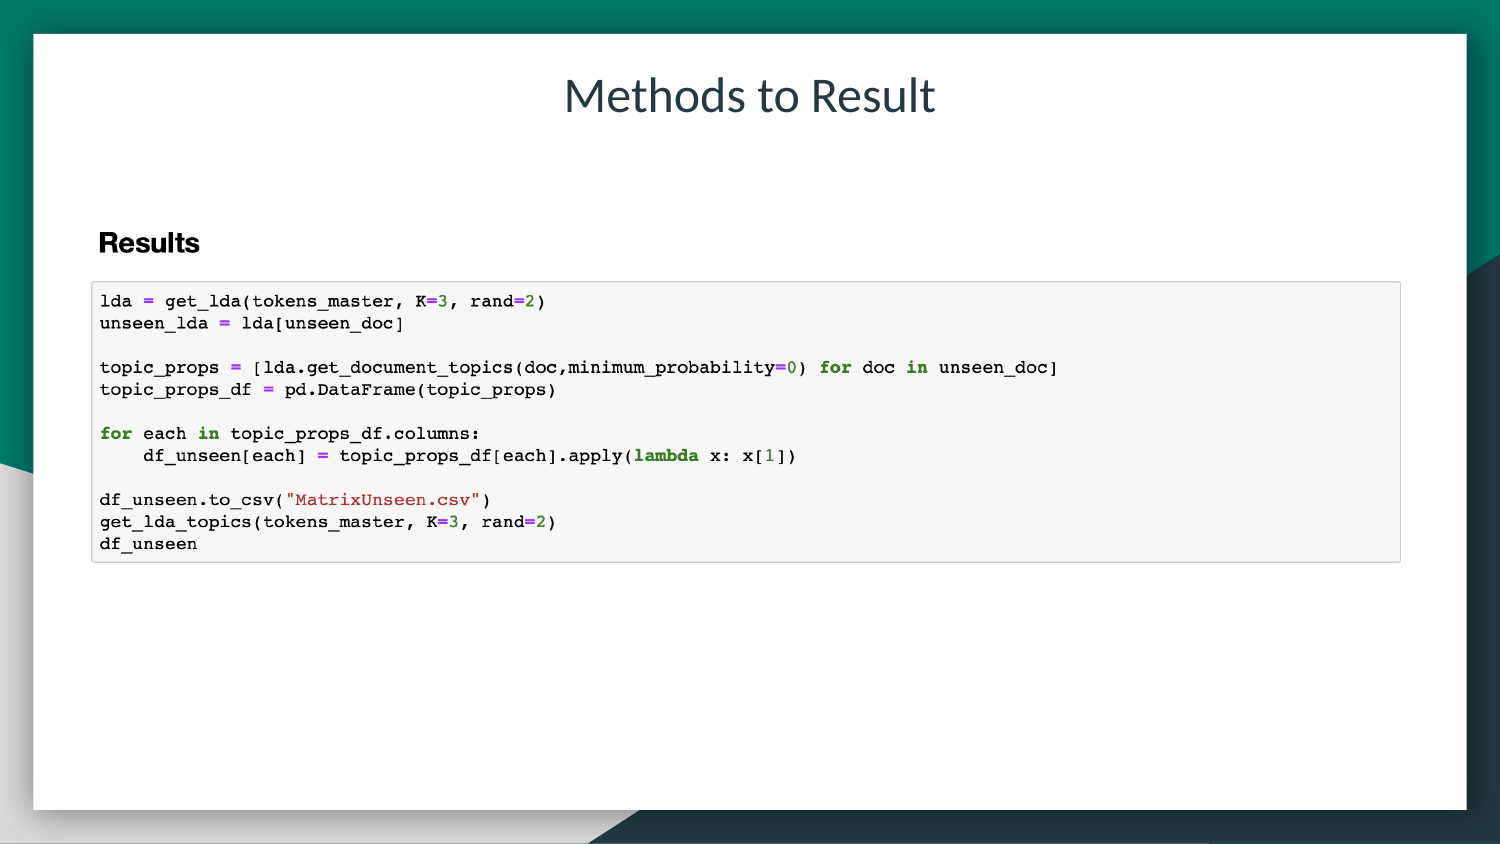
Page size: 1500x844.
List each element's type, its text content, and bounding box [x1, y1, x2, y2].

picture [87, 227, 1413, 572]
list Methods to Result [35, 38, 1465, 138]
